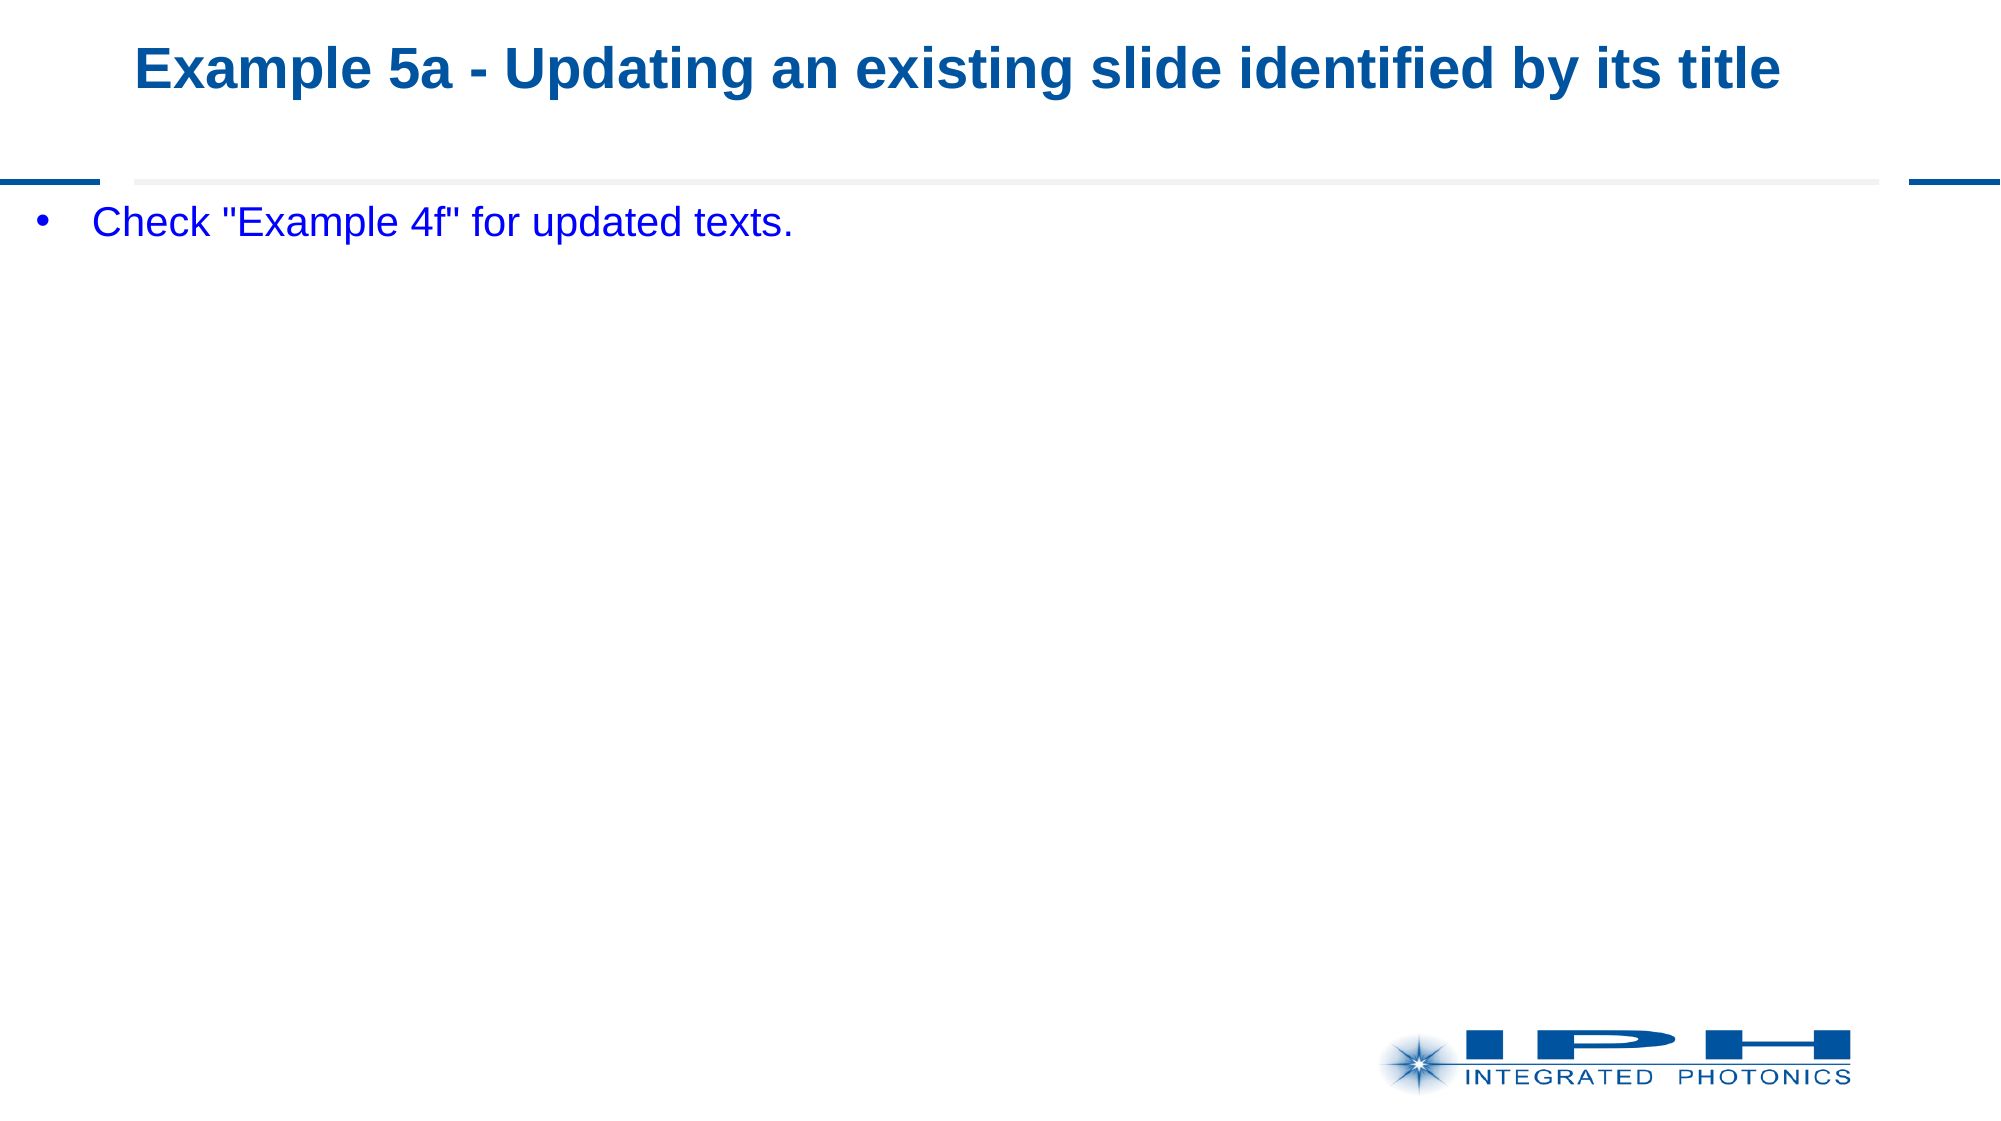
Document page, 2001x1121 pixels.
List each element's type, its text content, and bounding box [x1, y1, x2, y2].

title Example 5a - Updating an existing slide identified by its title [134, 30, 1880, 168]
text_box Check "Example 4f" for updated texts. [20, 187, 1000, 253]
picture [1375, 1029, 1851, 1097]
